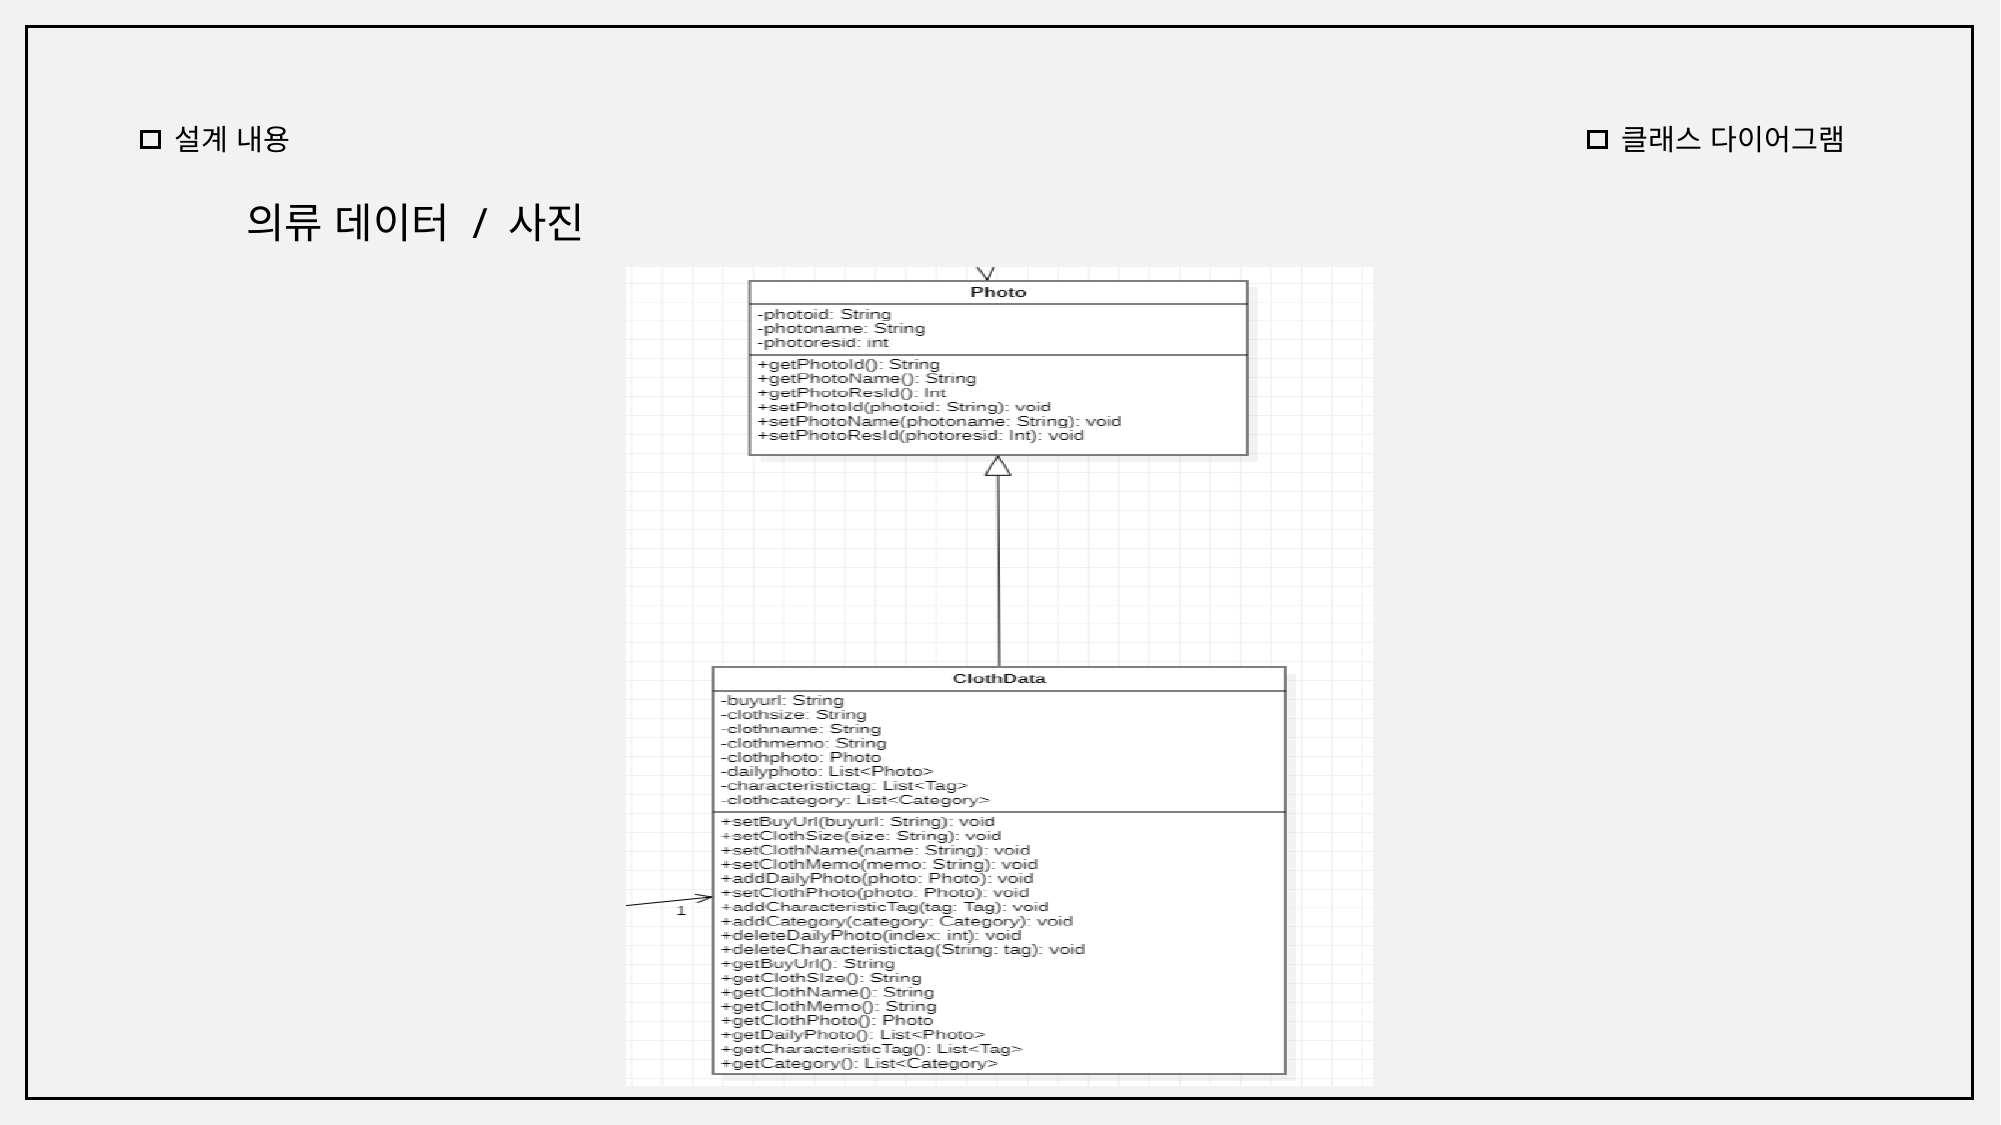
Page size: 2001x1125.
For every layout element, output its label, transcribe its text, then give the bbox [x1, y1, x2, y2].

text_box [26, 26, 1973, 1100]
text_box 클래스 다이어그램 [1606, 114, 1885, 164]
text_box [1588, 130, 1606, 149]
text_box 의류 데이터 / 사진 [231, 188, 940, 254]
picture [626, 267, 1373, 1086]
